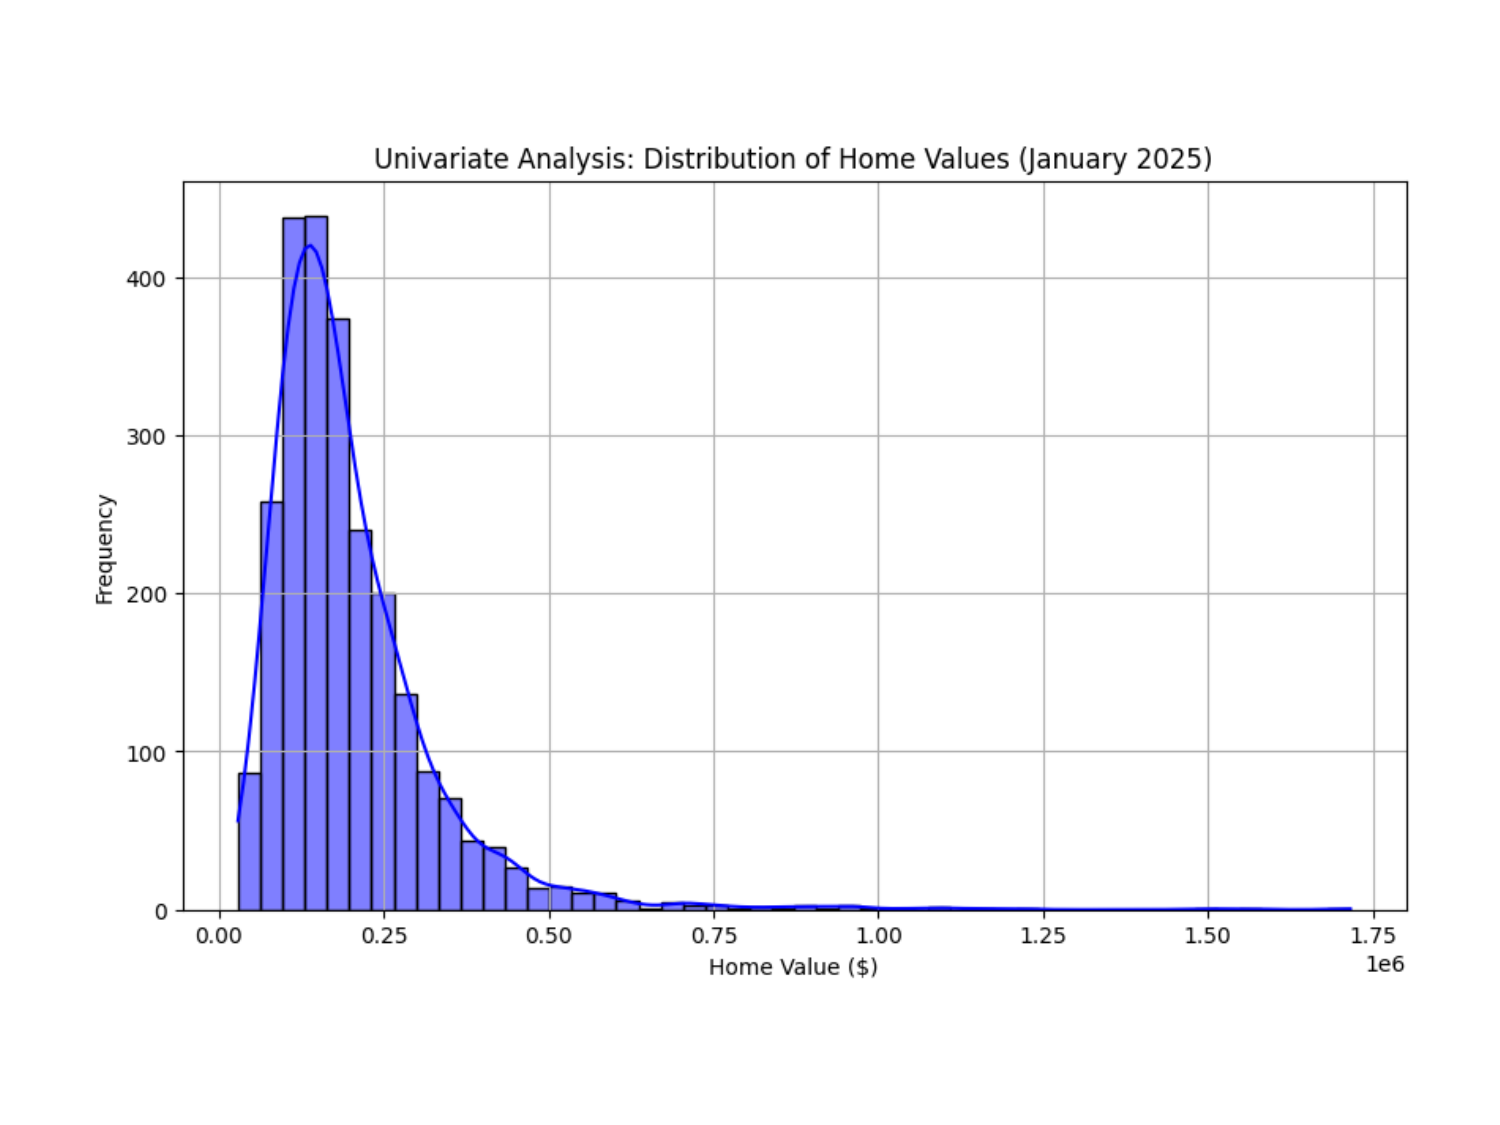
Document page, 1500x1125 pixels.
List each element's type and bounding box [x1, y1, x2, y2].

picture [78, 131, 1422, 994]
